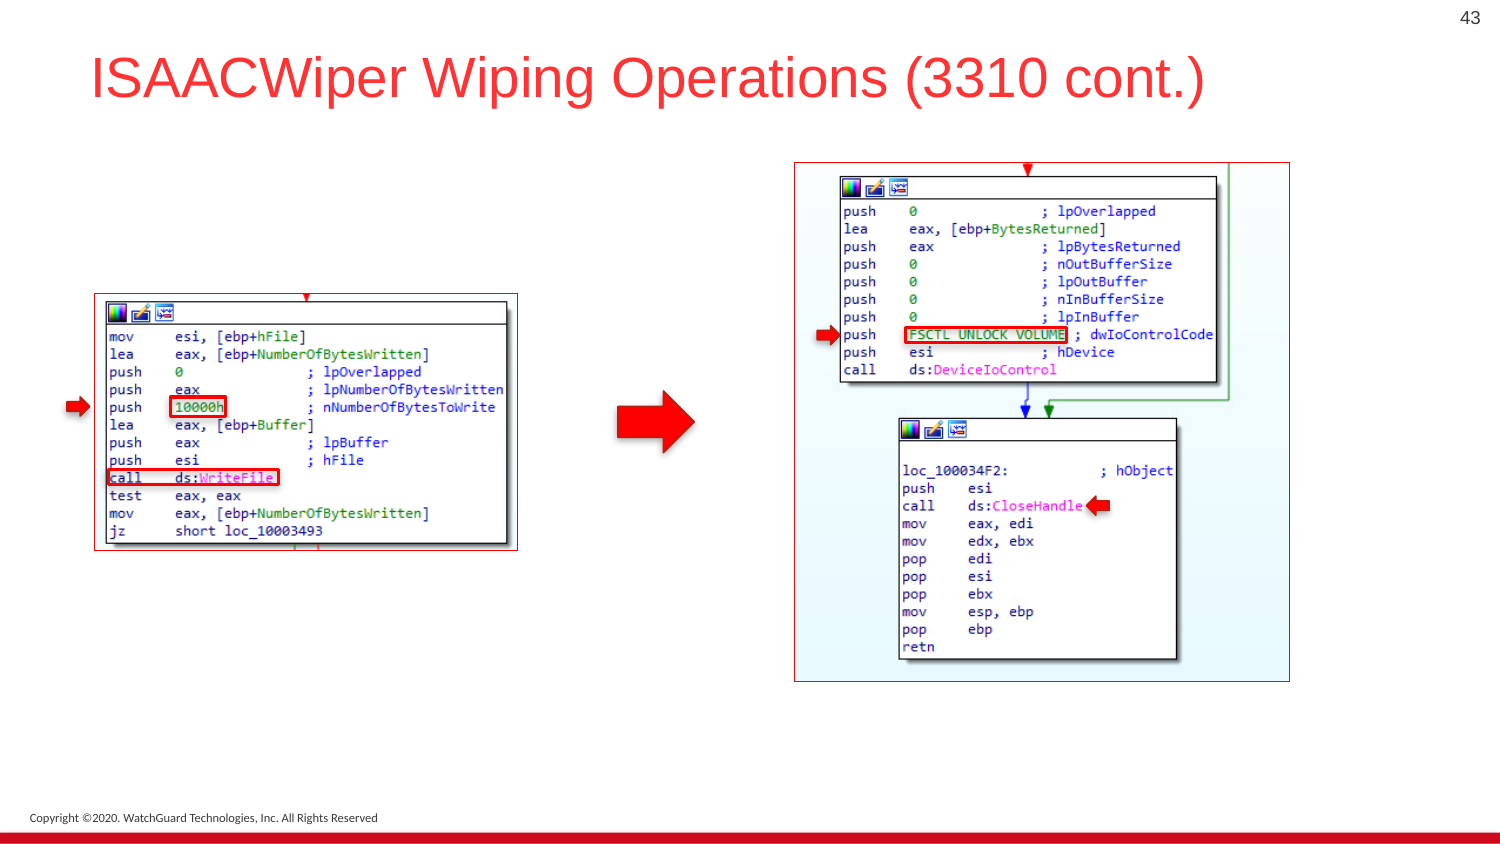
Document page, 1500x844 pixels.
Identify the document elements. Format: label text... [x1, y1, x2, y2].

picture [93, 293, 518, 551]
picture [794, 161, 1290, 682]
text_box [66, 396, 88, 417]
text_box [617, 390, 695, 454]
slide_number 43 [1398, 0, 1497, 40]
title ISAACWiper Wiping Operations (3310 cont.) [75, 33, 1425, 117]
